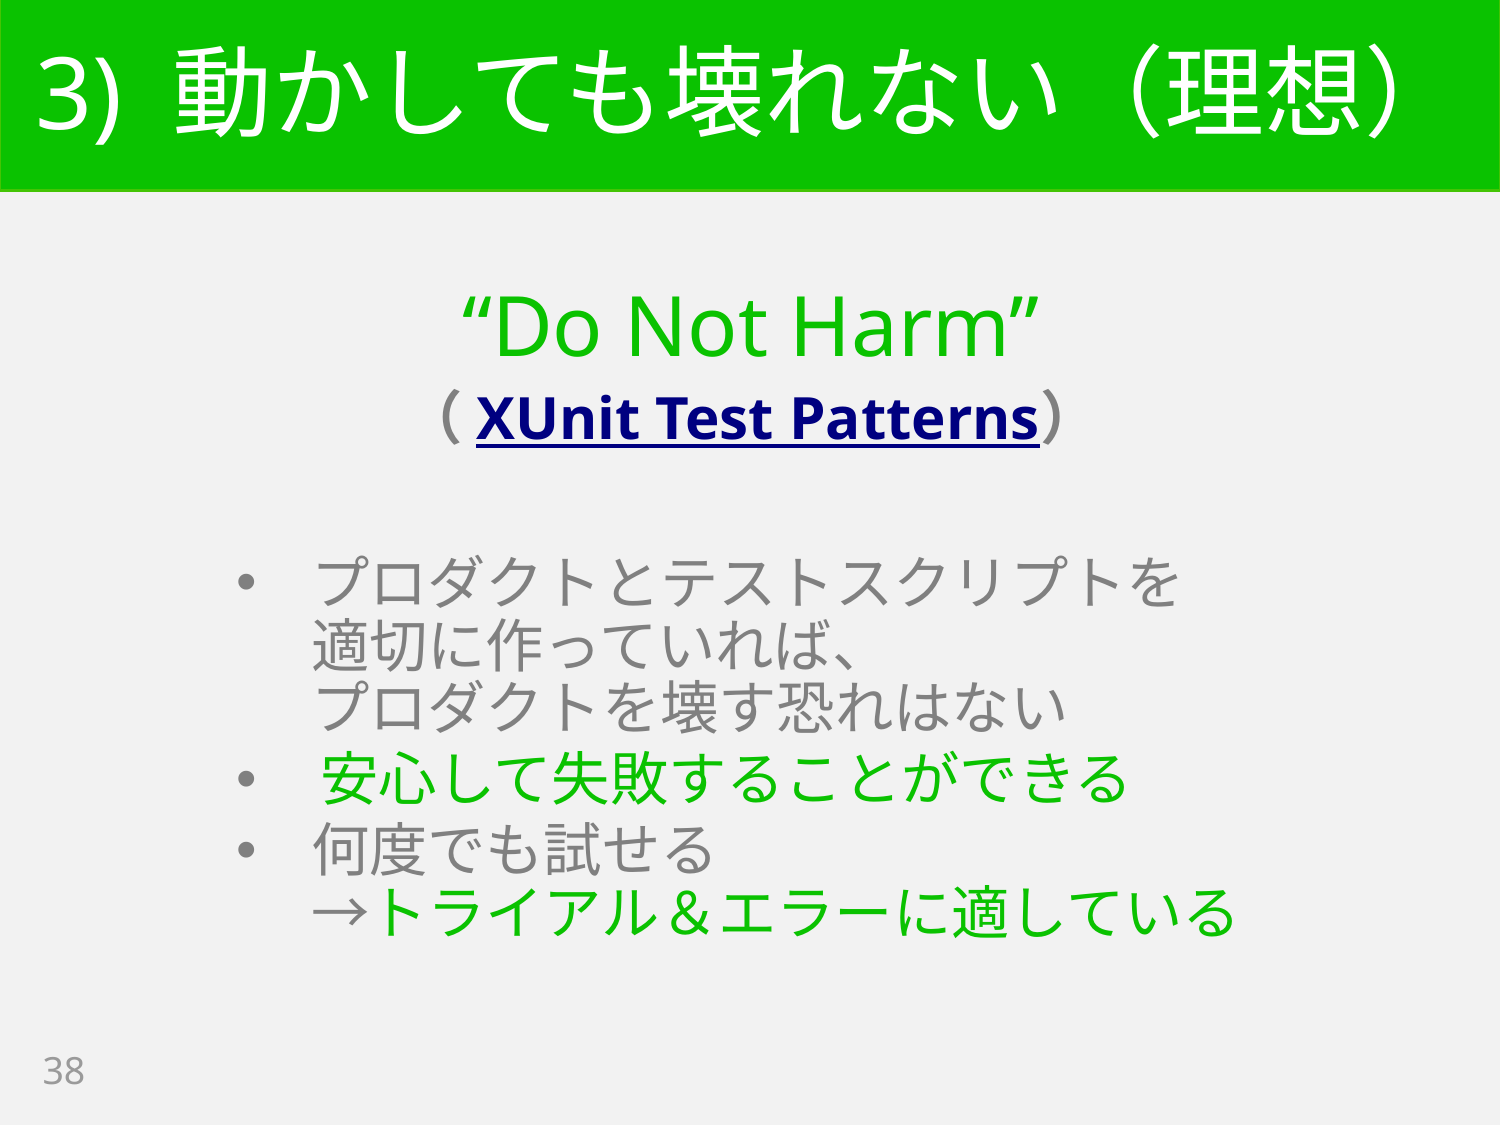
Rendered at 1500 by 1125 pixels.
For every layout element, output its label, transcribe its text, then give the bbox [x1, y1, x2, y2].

list “Do Not Harm” （XUnit Test Patterns） プロダクトとテストスクリプトを 適切に作っていれば、 プロダクトを壊す恐れはない 安心して失敗することができる 何度でも試せる →トライアル＆エラーに適している [103, 277, 1397, 1000]
title 3) 動かしても壊れない（理想） [0, 53, 1500, 140]
slide_number 38 [27, 1042, 146, 1102]
